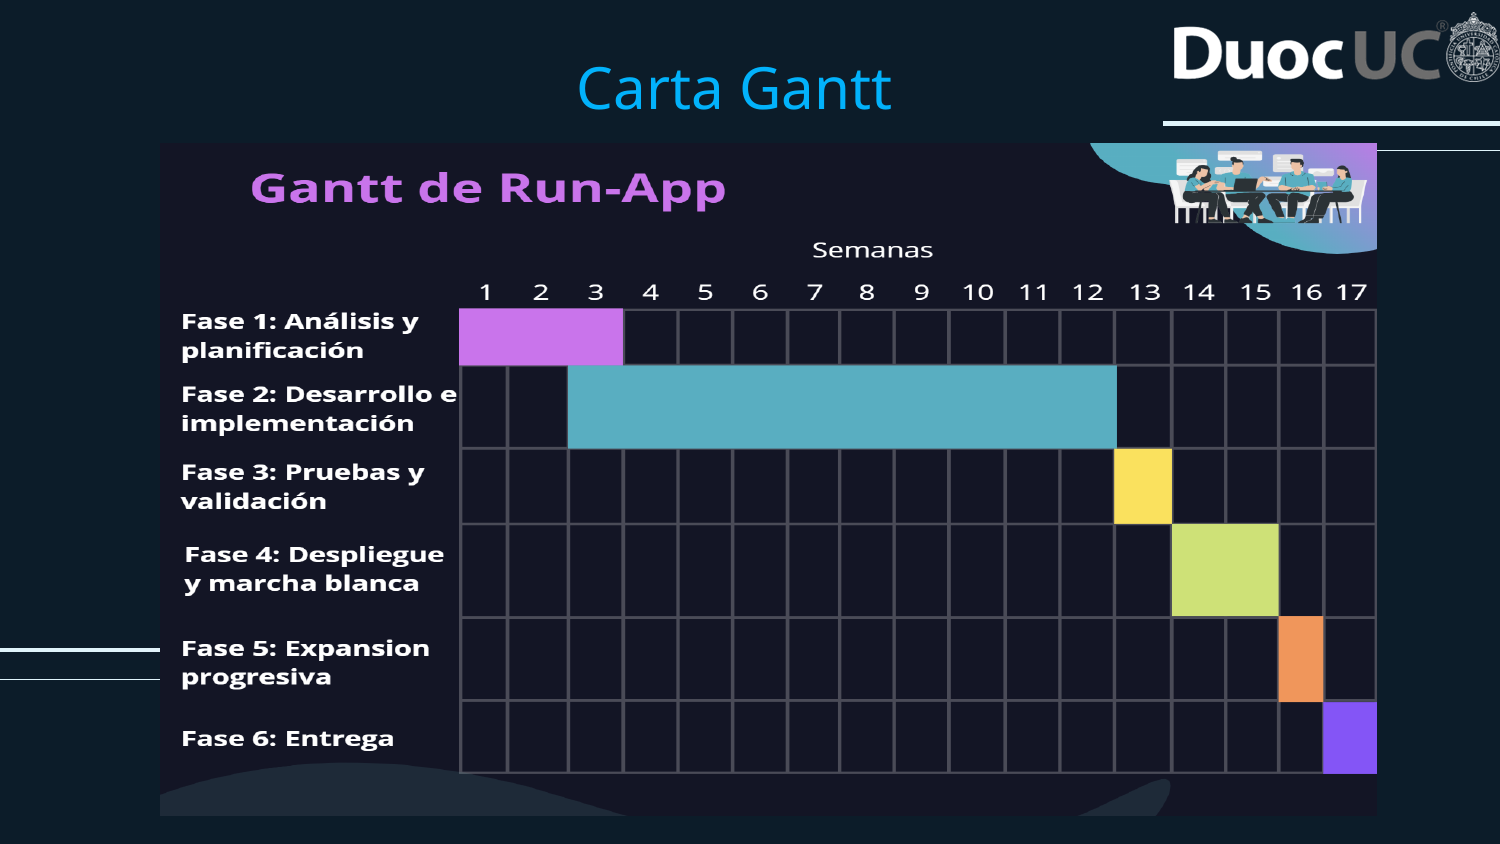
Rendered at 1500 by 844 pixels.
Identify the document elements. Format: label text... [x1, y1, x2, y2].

title Carta Gantt [195, 0, 1305, 137]
picture [160, 143, 1377, 817]
picture [1173, 11, 1500, 82]
